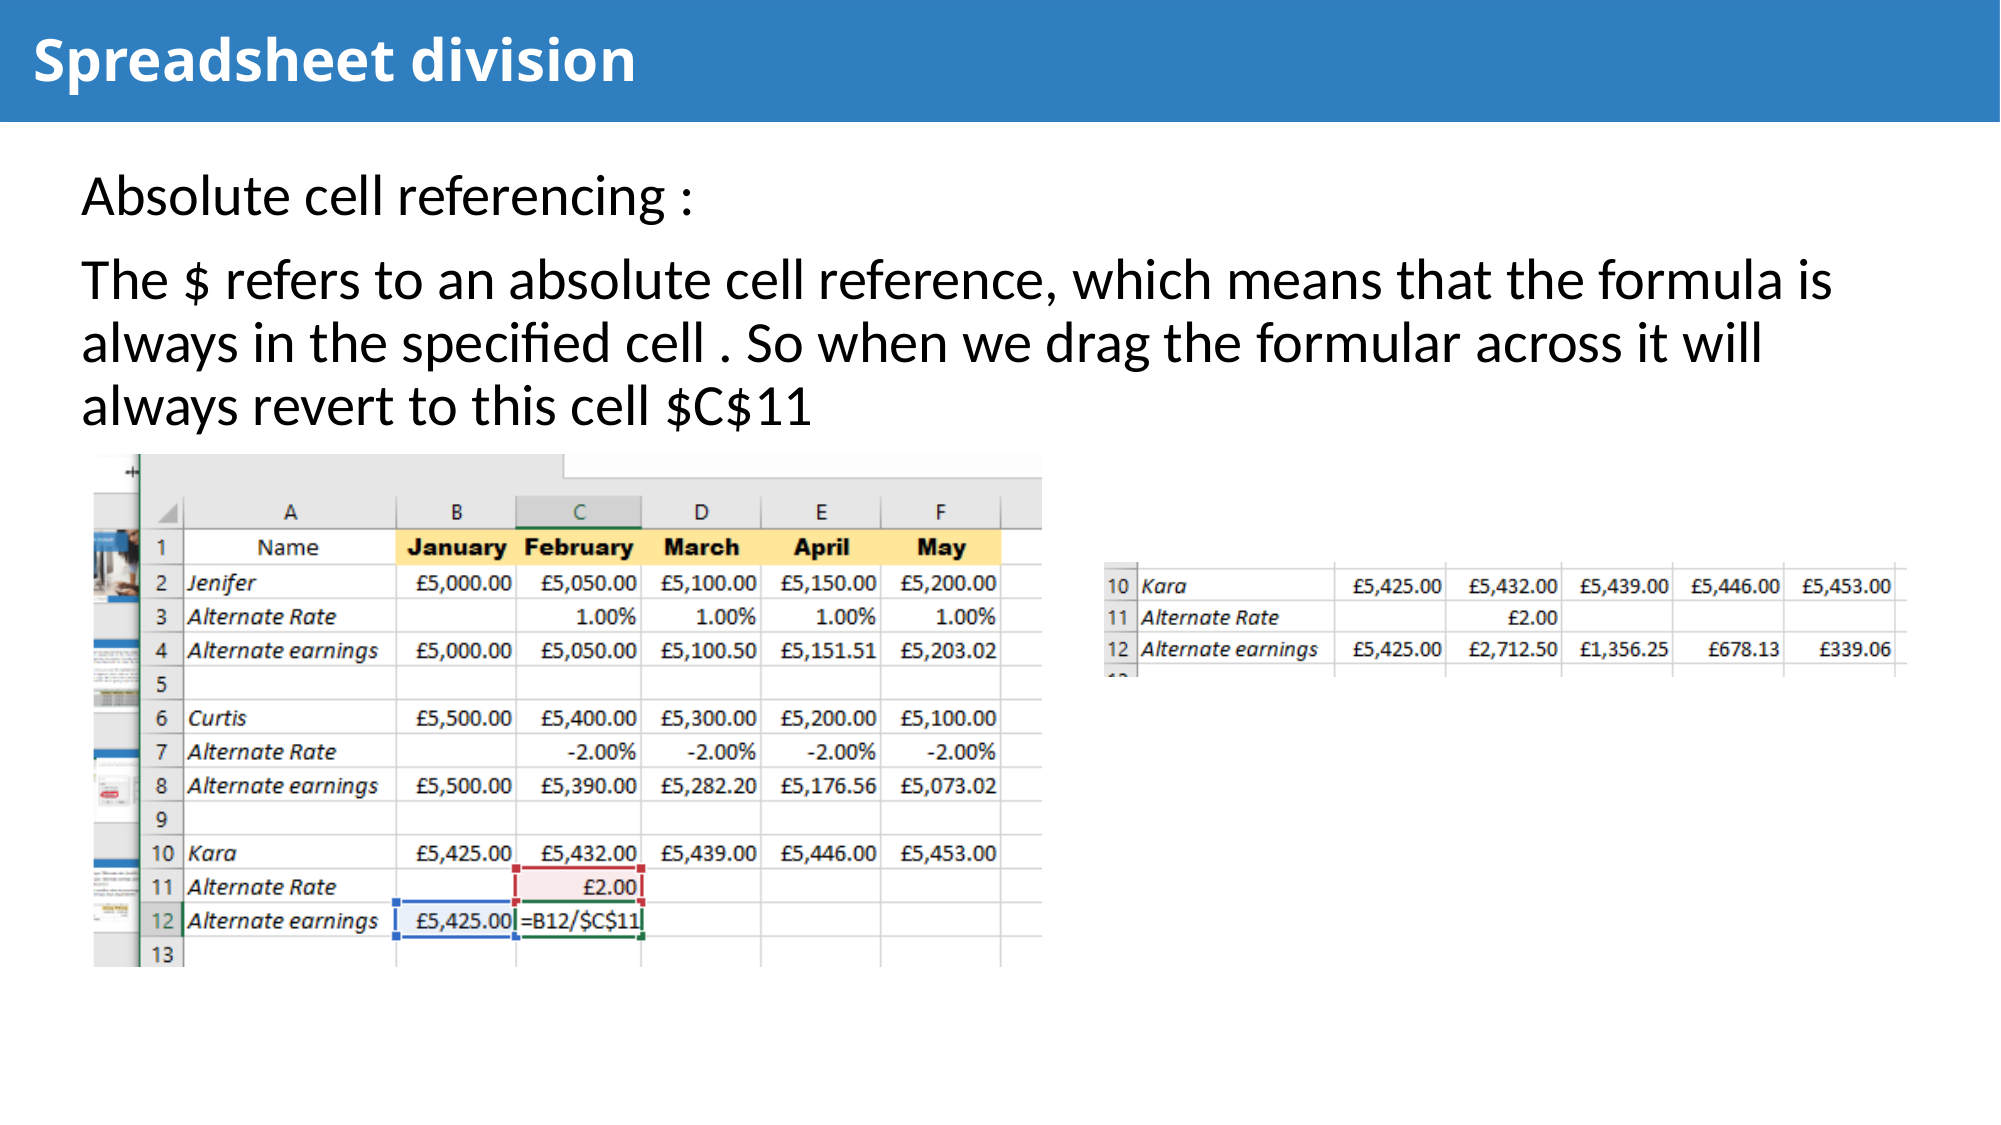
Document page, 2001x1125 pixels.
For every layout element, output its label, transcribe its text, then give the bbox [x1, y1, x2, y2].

picture [93, 454, 1042, 967]
title Spreadsheet division [18, 21, 1744, 105]
list Absolute cell referencing : The $ refers to an absolute cell reference, which means that the formula is always in the specified cell . So when we drag the formular across it will always revert to this cell $C$11 [66, 158, 1907, 1082]
picture [1104, 562, 1907, 677]
picture [0, 0, 2000, 122]
